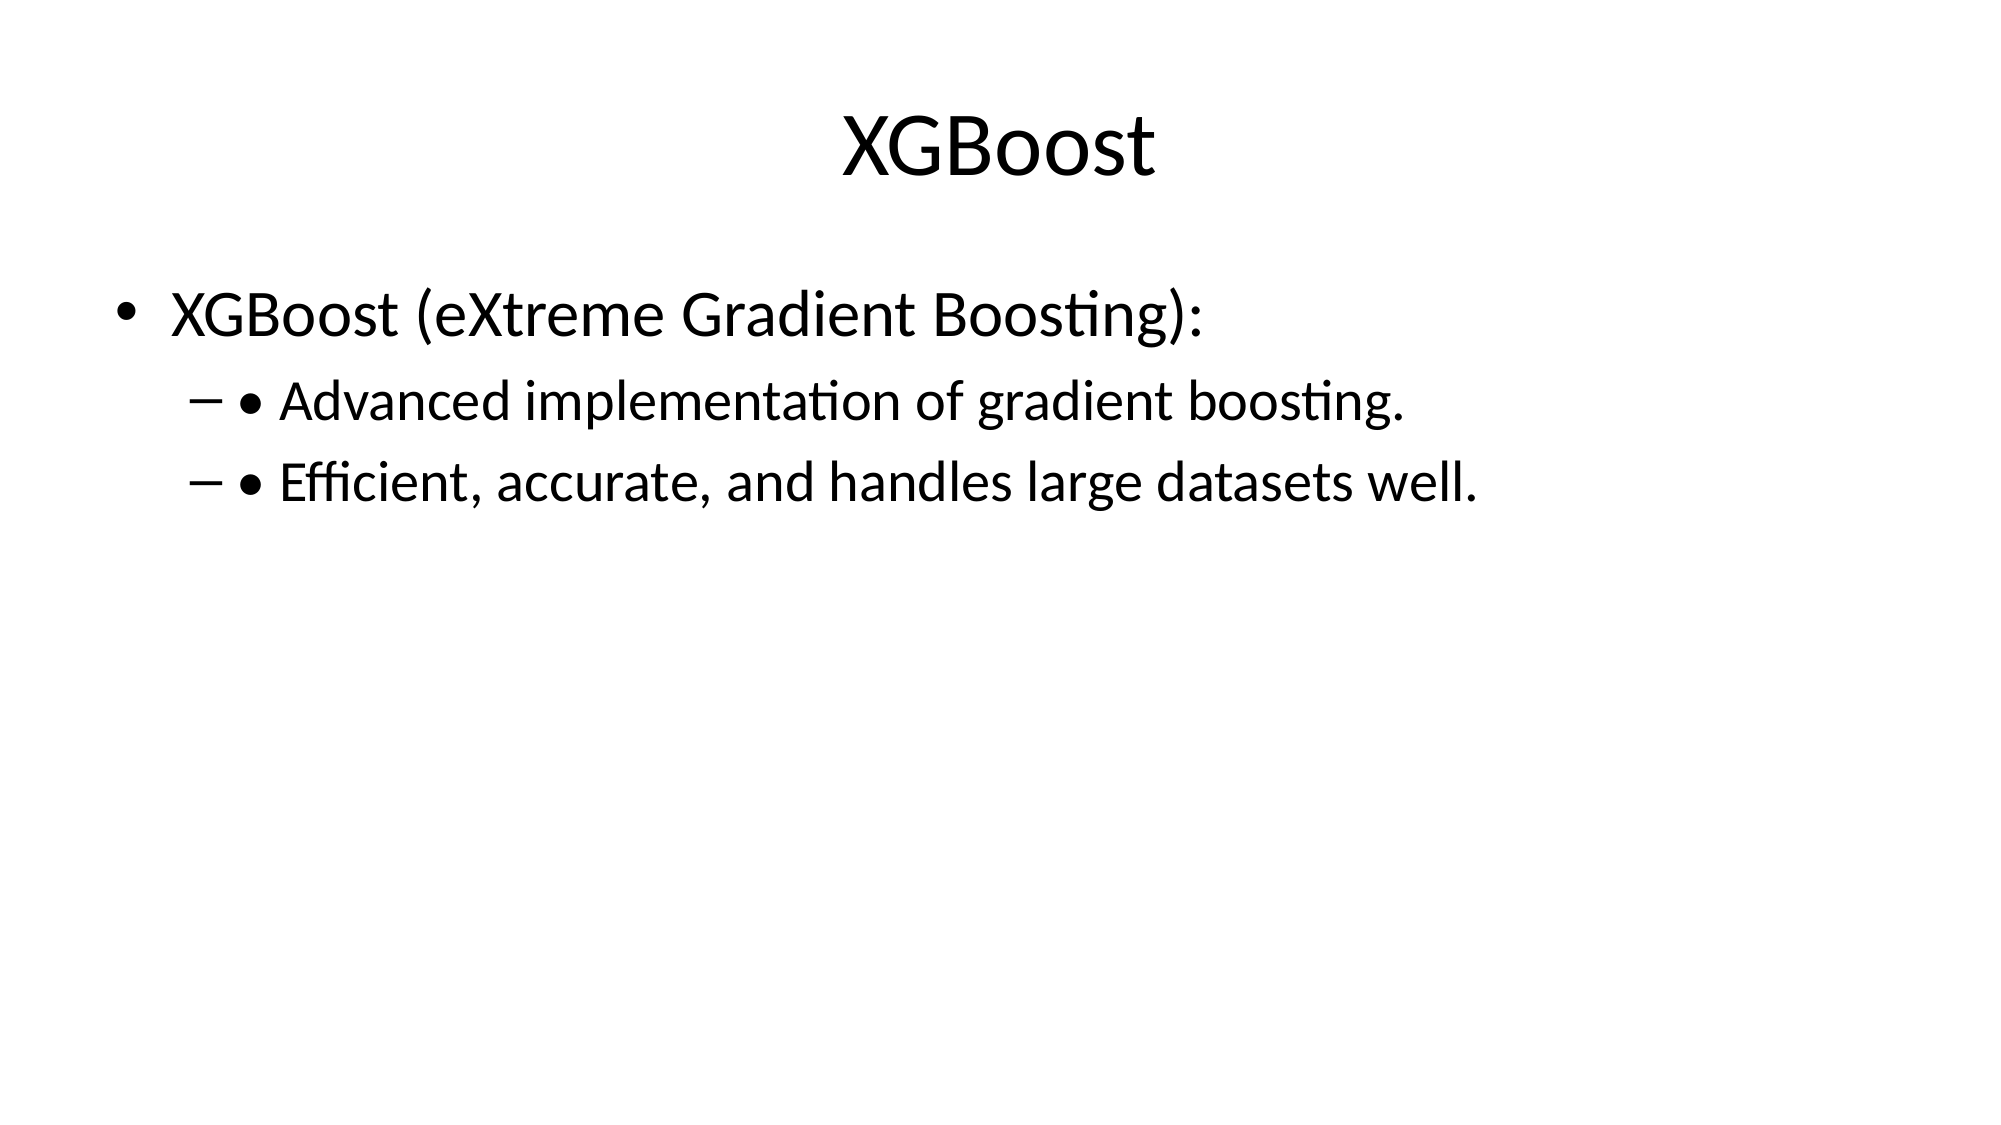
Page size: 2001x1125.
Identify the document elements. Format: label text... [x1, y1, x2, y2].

list XGBoost (eXtreme Gradient Boosting): • Advanced implementation of gradient boosting. • Efficient, accurate, and handles large datasets well. [99, 262, 1900, 1005]
title XGBoost [99, 45, 1900, 233]
